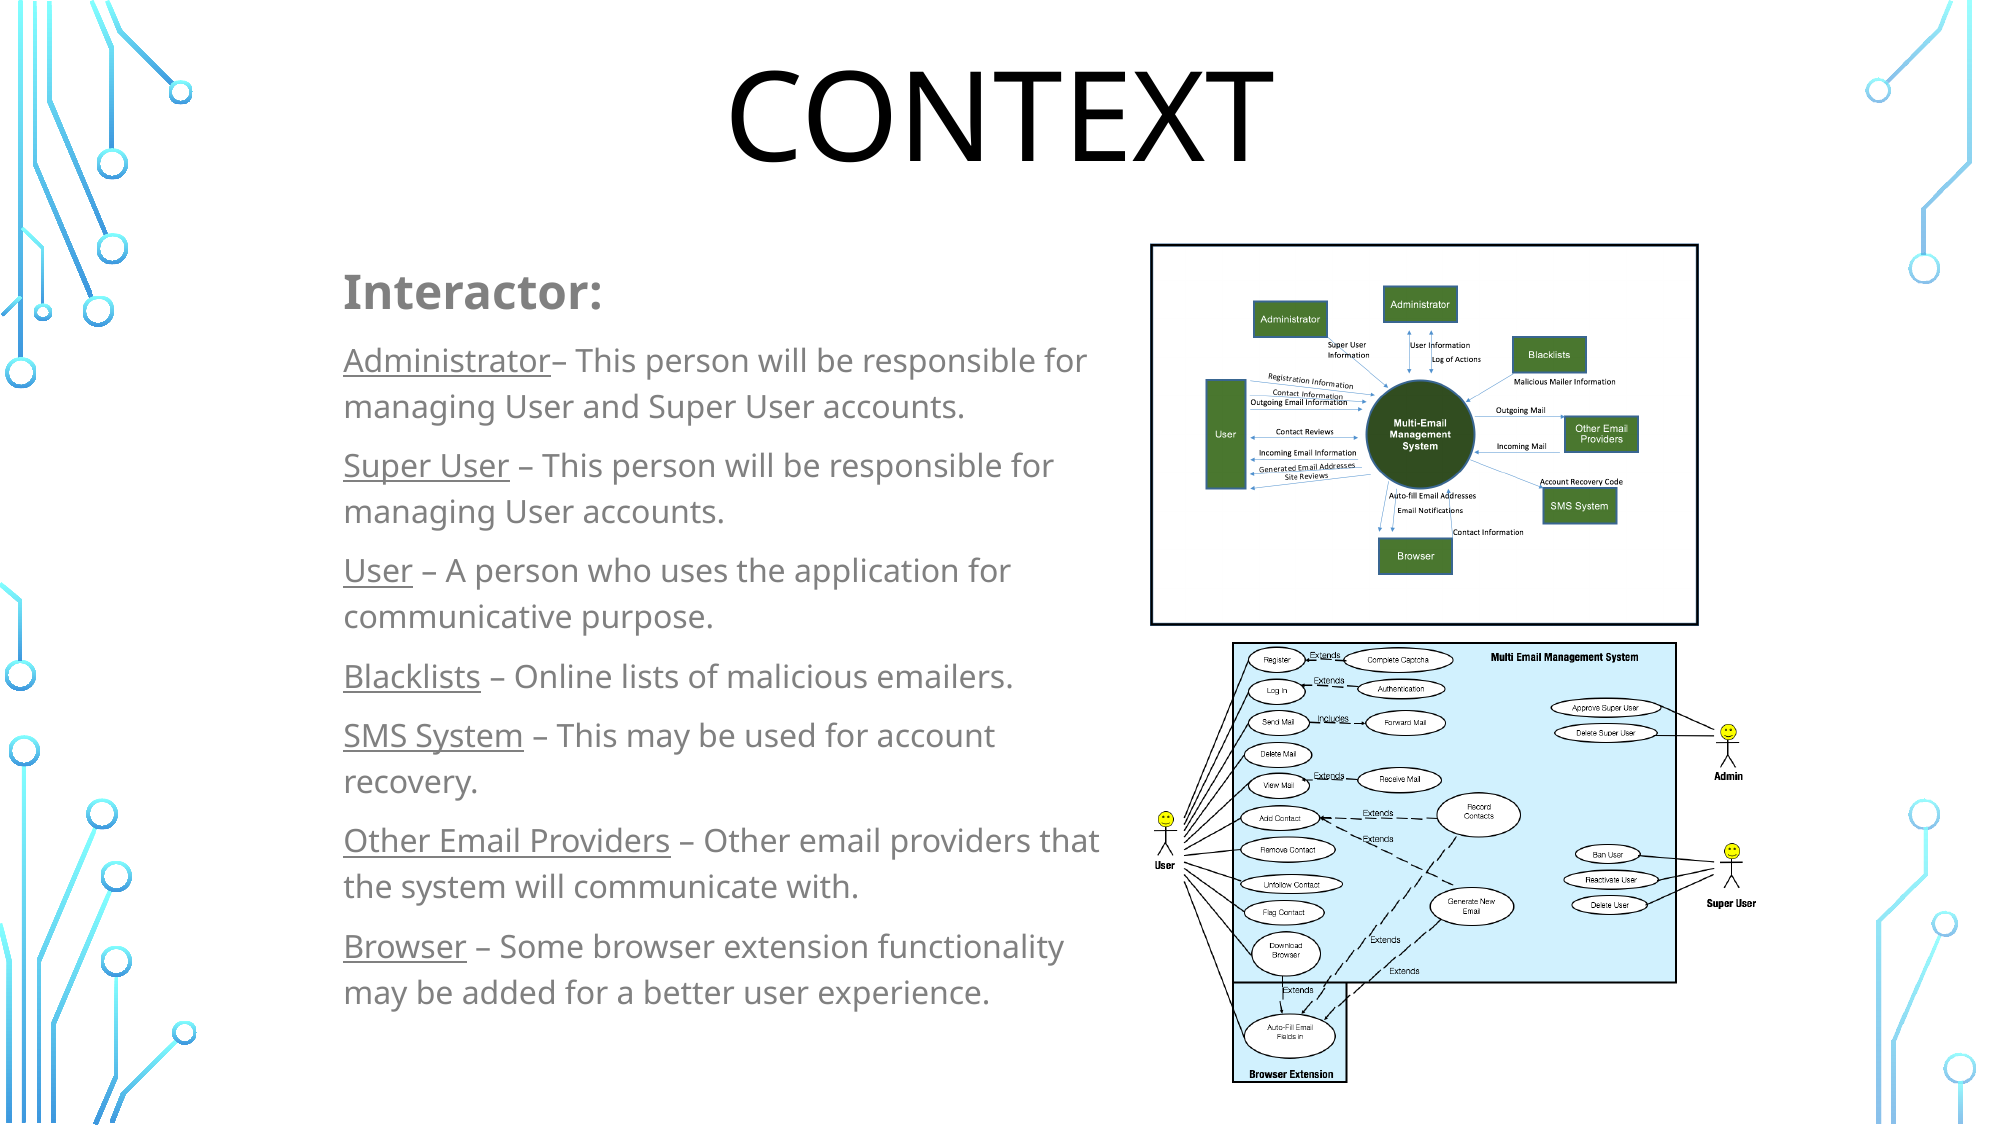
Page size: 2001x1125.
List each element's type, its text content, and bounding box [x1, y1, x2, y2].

list Interactor: Administrator– This person will be responsible for managing User and Super User accounts. Super User – This person will be responsible for managing User accounts. User – A person who uses the application for communicative purpose. Blacklists – Online lists of malicious emailers. SMS System – This may be used for account recovery. Other Email Providers – Other email providers that the system will communicate with. Browser – Some browser extension functionality may be added for a better user experience. [328, 242, 1149, 1028]
title Context [0, 0, 2000, 243]
picture [1149, 242, 1769, 1093]
